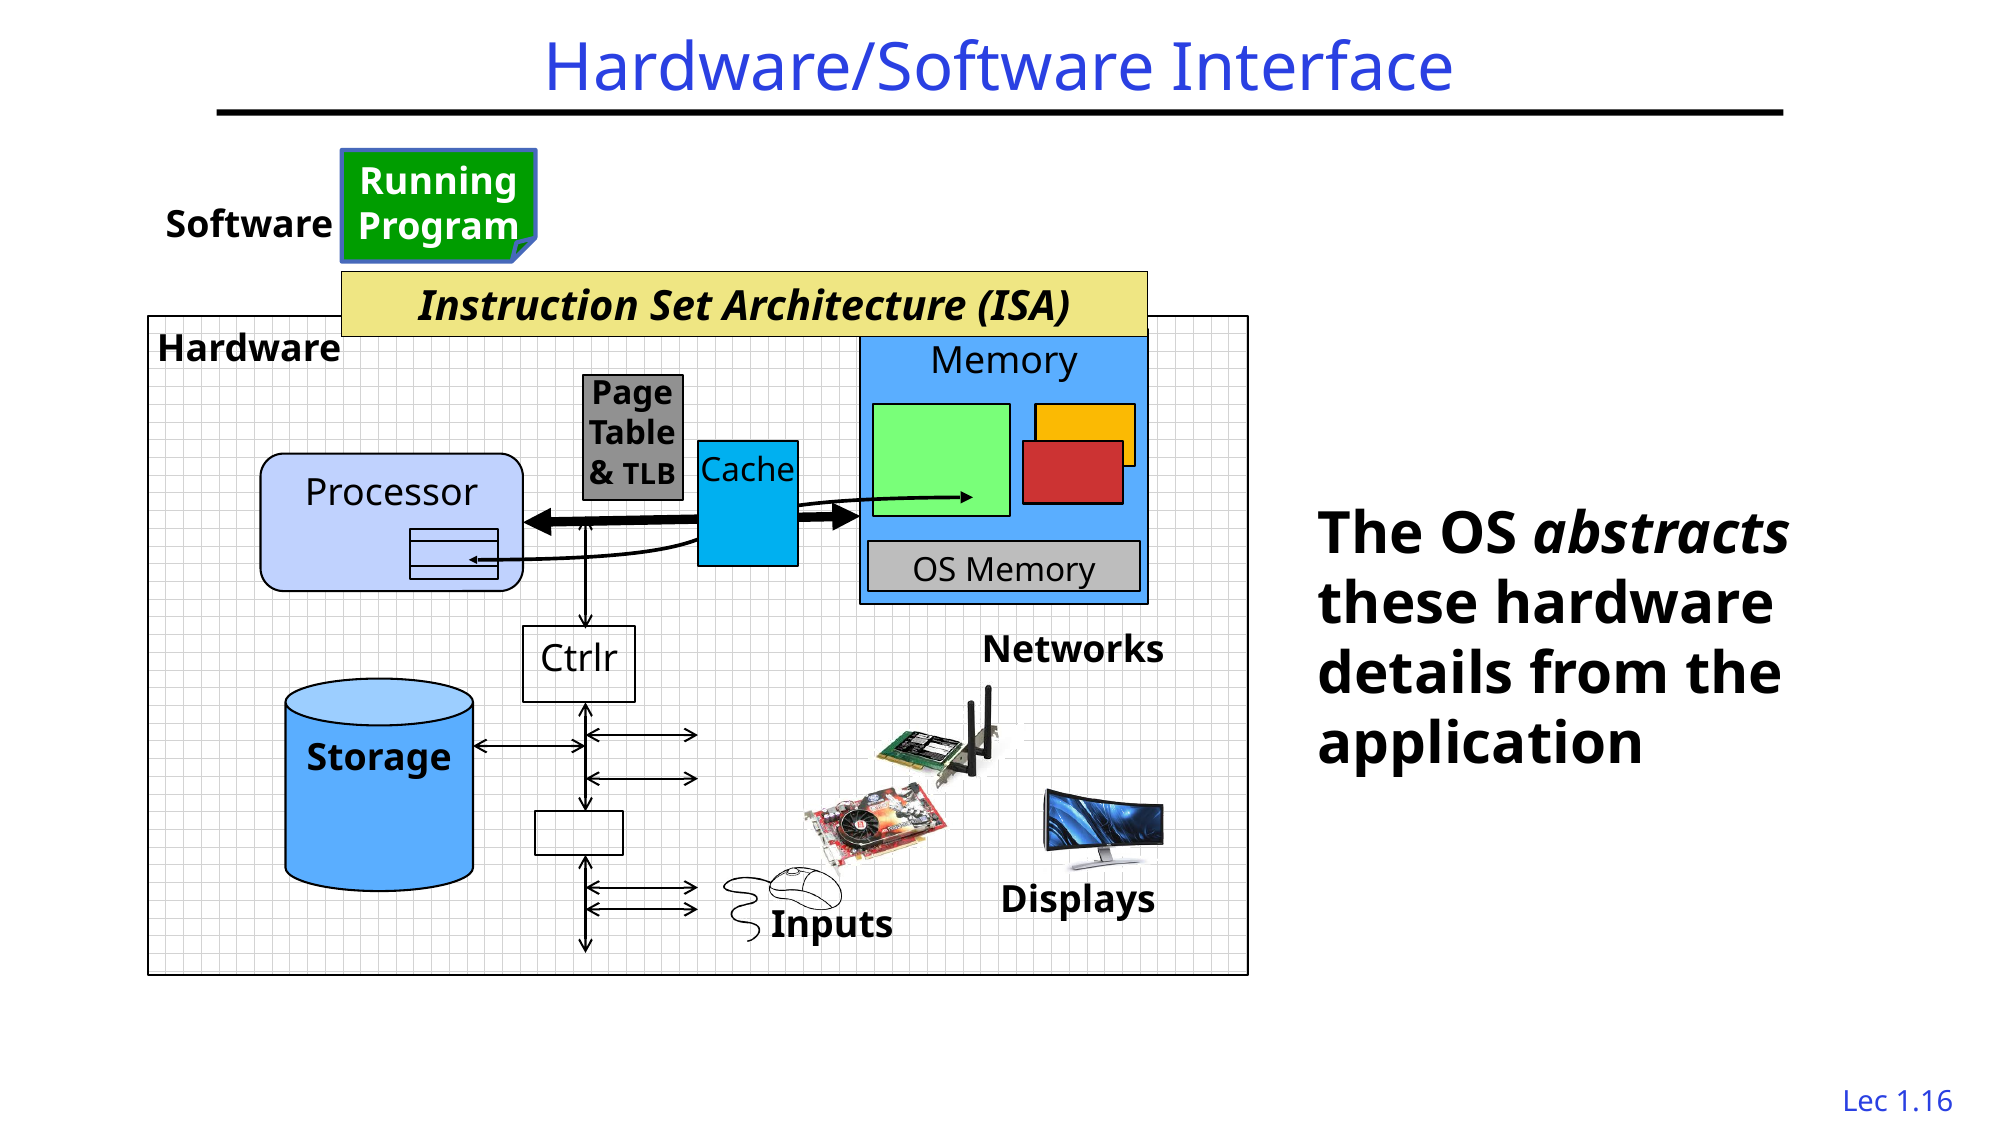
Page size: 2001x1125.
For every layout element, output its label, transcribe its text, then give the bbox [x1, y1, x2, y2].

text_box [571, 363, 694, 501]
text_box [872, 403, 1011, 517]
text_box Displays [985, 867, 1172, 927]
text_box OS Memory [868, 541, 1141, 592]
text_box Hardware [142, 316, 357, 376]
text_box [147, 315, 1248, 976]
text_box Storage [285, 678, 467, 892]
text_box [410, 528, 499, 579]
picture [1043, 788, 1164, 874]
text_box Processor [260, 453, 523, 592]
text_box ISA [285, 679, 467, 725]
text_box Software [150, 192, 339, 253]
text_box [1035, 403, 1136, 467]
text_box Memory [860, 337, 1148, 604]
text_box Instruction Set Architecture (ISA) [341, 271, 1148, 337]
text_box Networks [966, 617, 1180, 678]
text_box The OS abstracts these hardware details from the application [1302, 487, 1969, 783]
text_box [472, 625, 699, 954]
picture [722, 650, 1042, 943]
text_box Running Program [339, 147, 538, 264]
text_box Inputs [756, 892, 909, 953]
text_box [1023, 441, 1123, 504]
title Hardware/Software Interface [216, 24, 1784, 113]
text_box Cache [698, 441, 798, 495]
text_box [468, 497, 974, 560]
